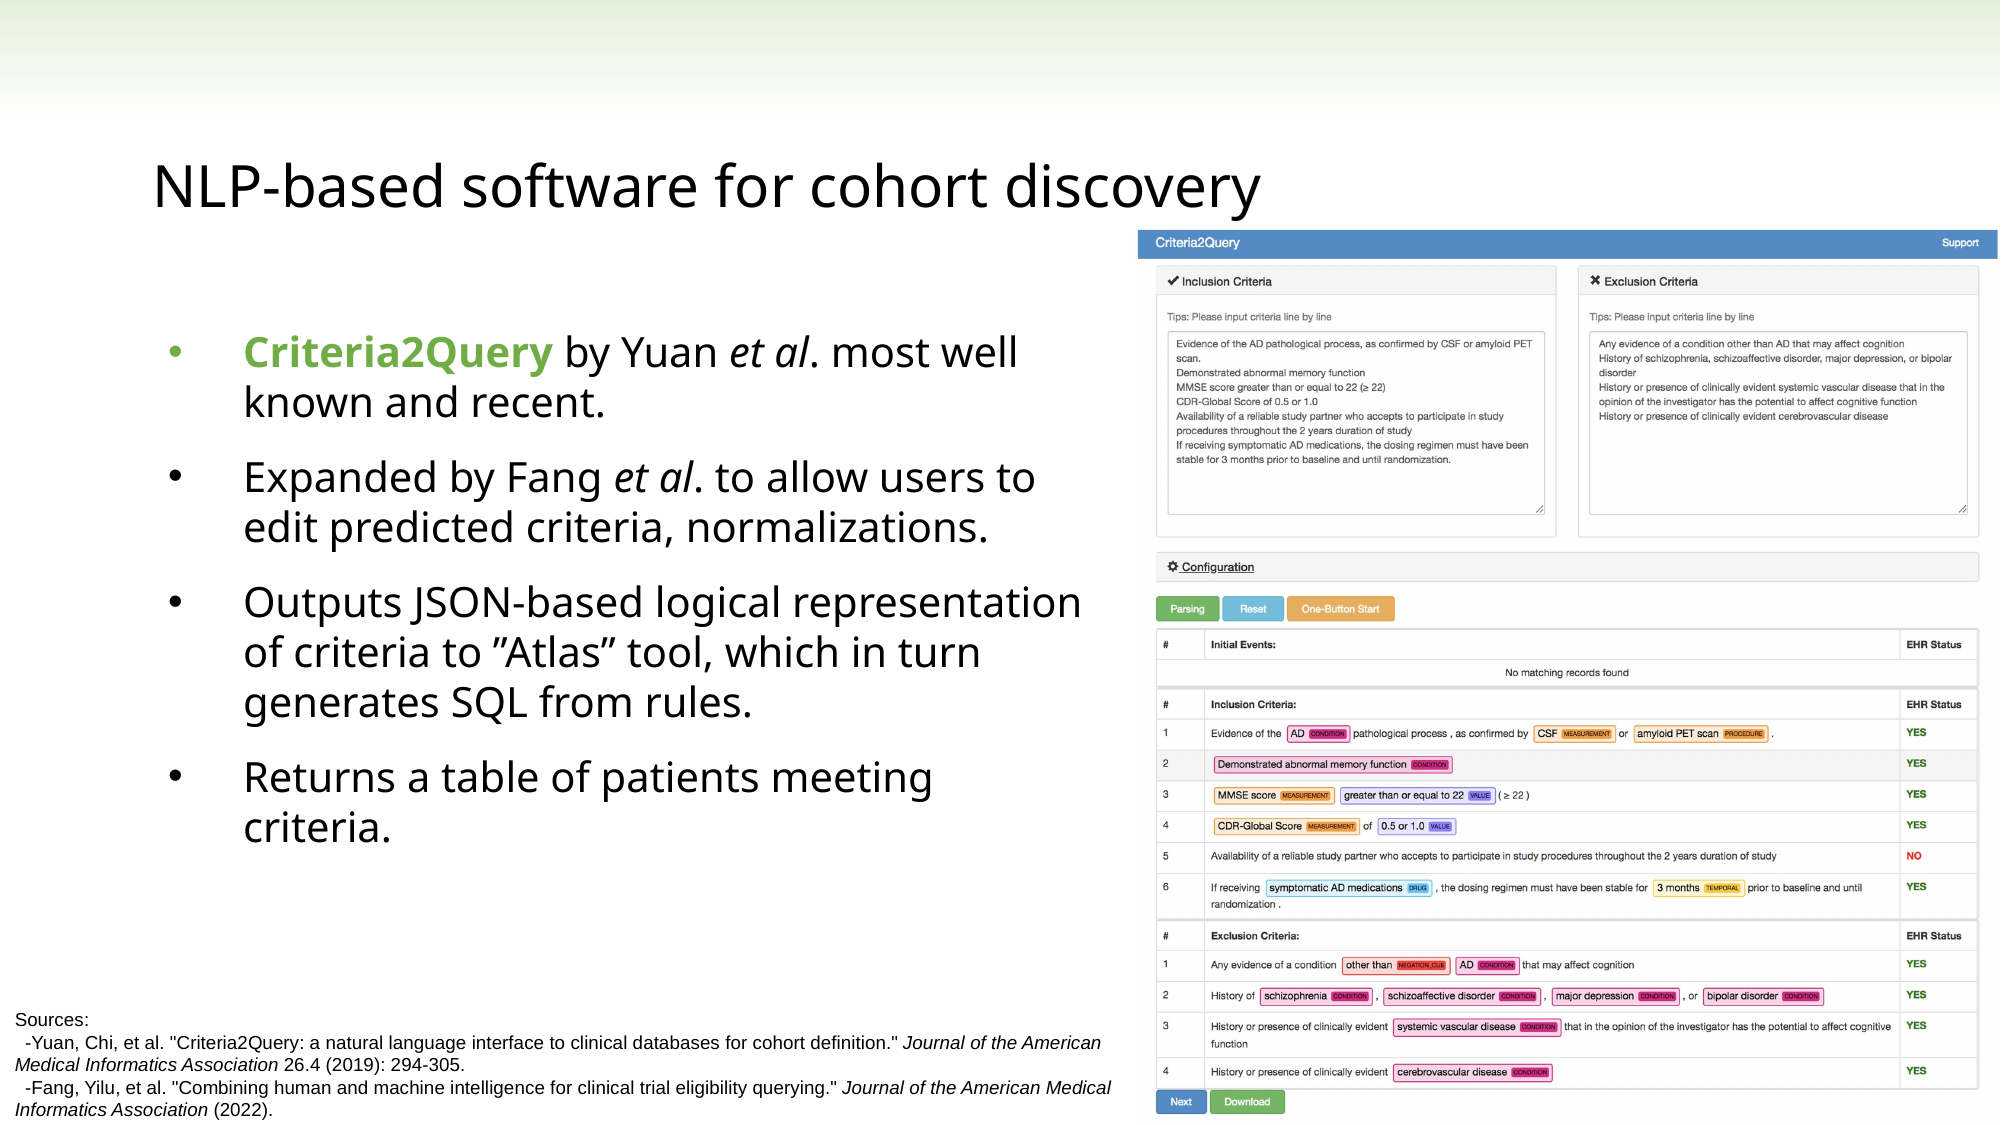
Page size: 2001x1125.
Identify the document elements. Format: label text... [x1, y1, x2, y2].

picture [1135, 227, 2000, 1125]
text_box Sources: -Yuan, Chi, et al. "Criteria2Query: a natural language interface to clinical databases for cohort definition." Journal of the American Medical Informatics Association 26.4 (2019): 294-305. -Fang, Yilu, et al. "Combining human and machine intelligence for clinical trial eligibility querying." Journal of the American Medical Informatics Association (2022). [0, 1000, 1135, 1125]
text_box Criteria2Query by Yuan et al. most well known and recent. Expanded by Fang et al. to allow users to edit predicted criteria, normalizations. Outputs JSON-based logical representation of criteria to ”Atlas” tool, which in turn generates SQL from rules. Returns a table of patients meeting criteria. [153, 318, 1102, 1000]
text_box NLP-based software for cohort discovery [137, 141, 1800, 227]
